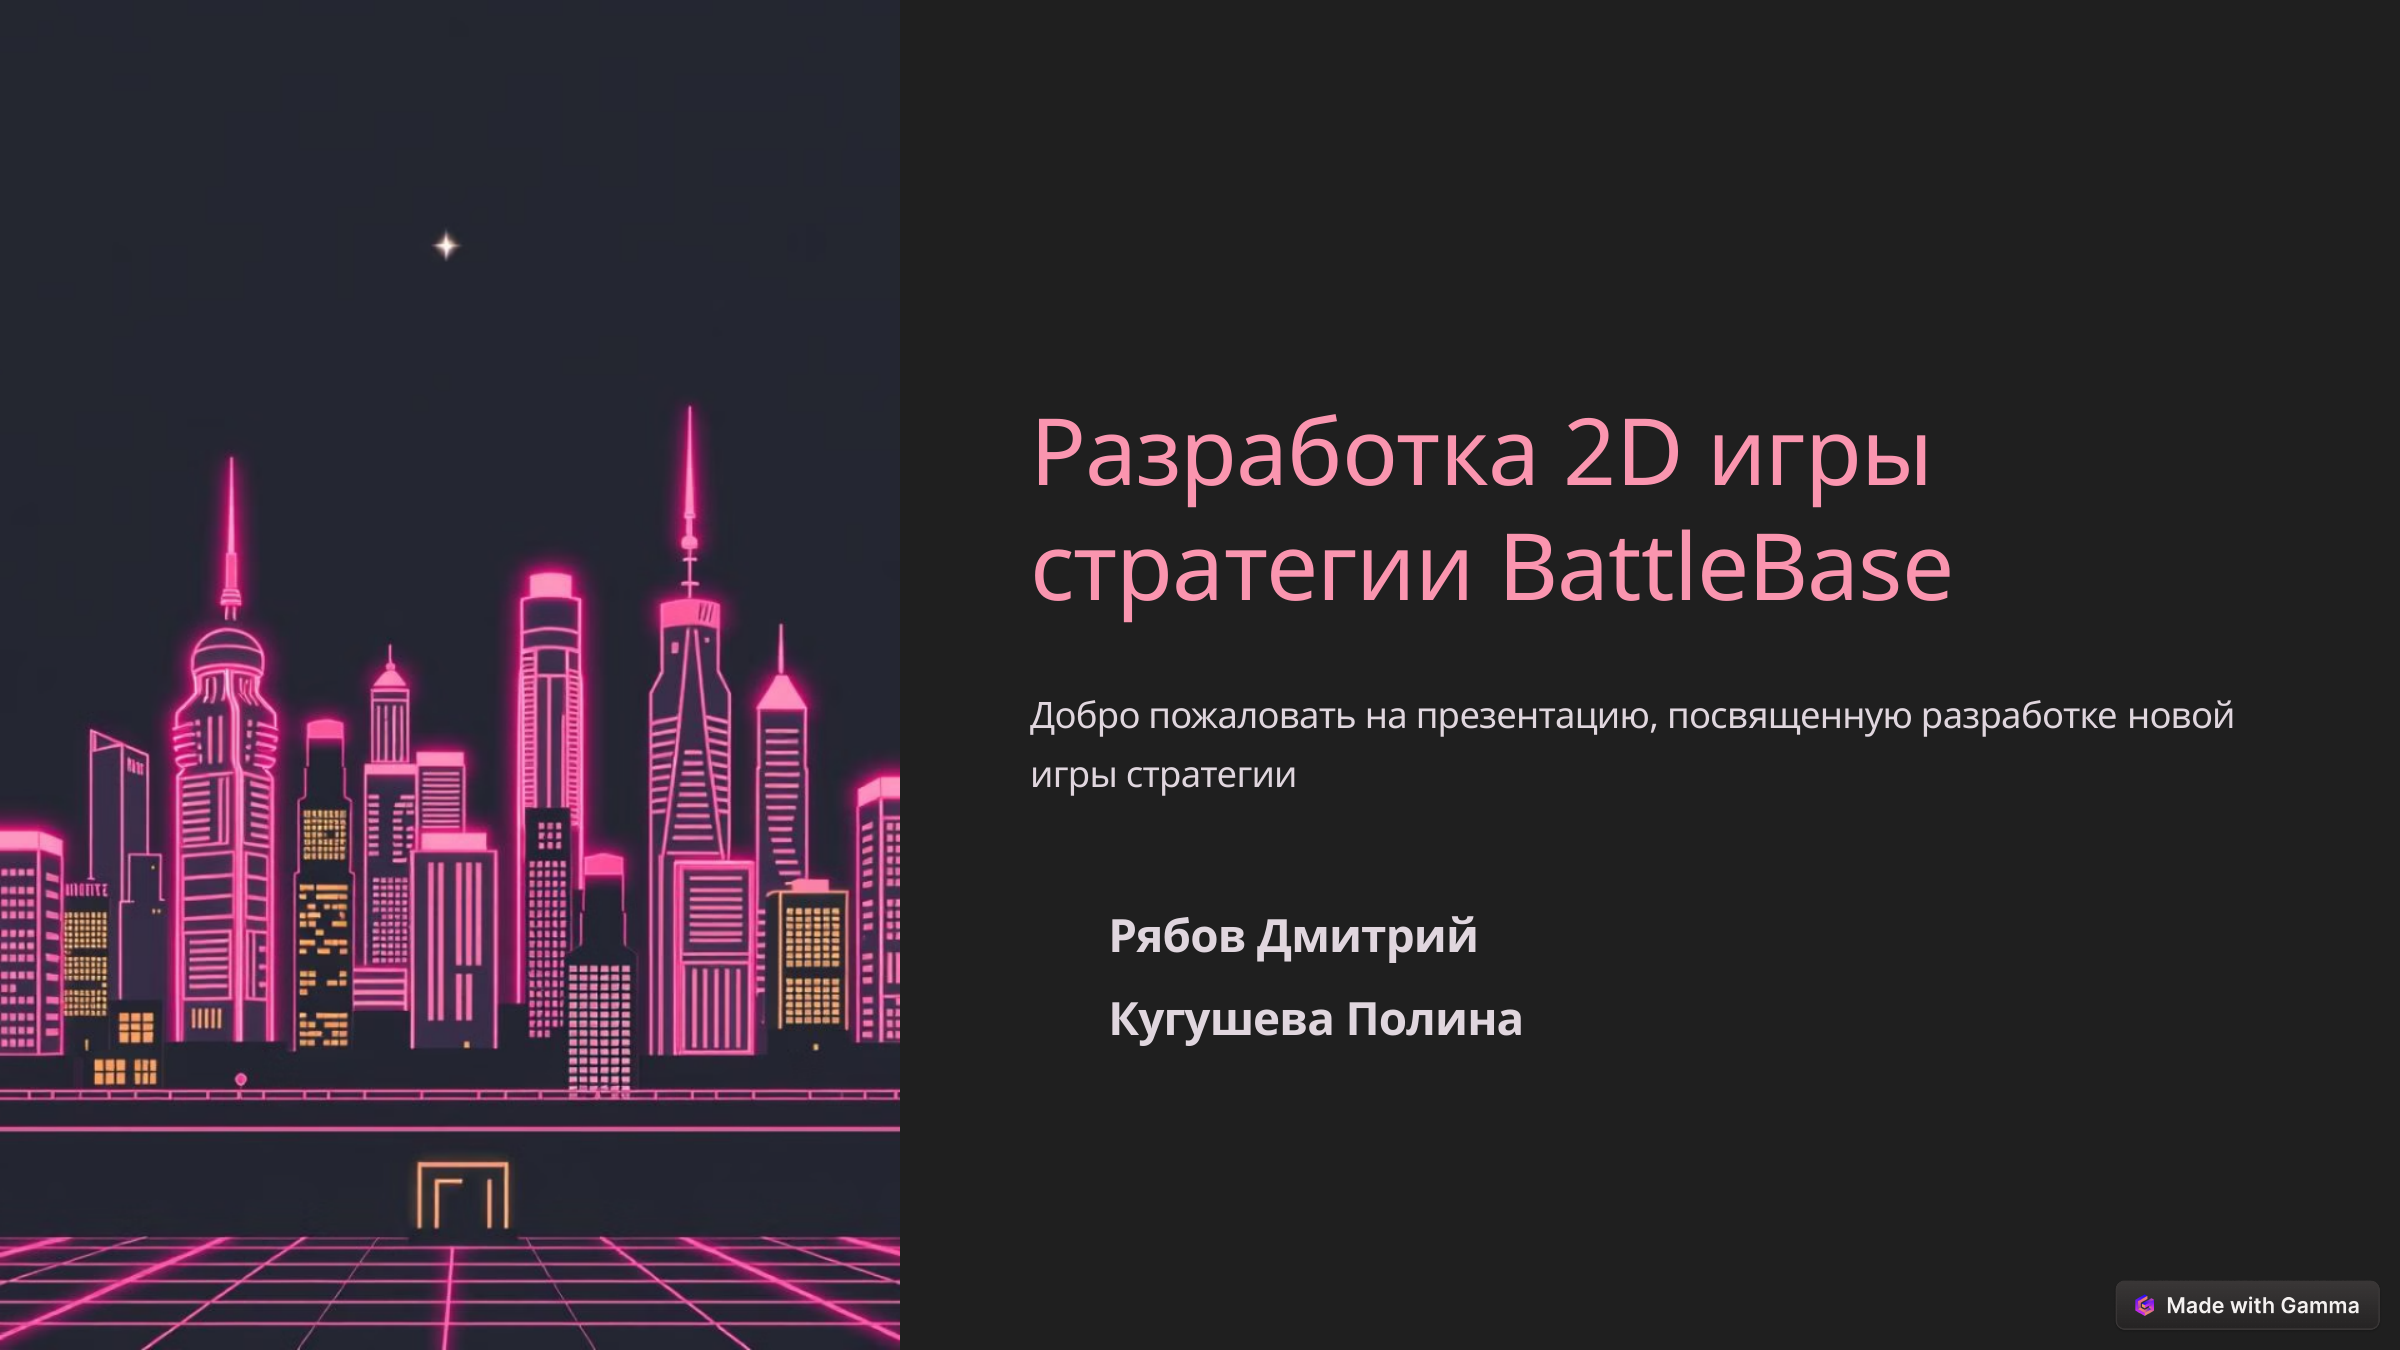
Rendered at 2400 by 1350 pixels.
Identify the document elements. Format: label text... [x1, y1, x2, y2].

picture [2106, 1271, 2389, 1339]
text_box Добро пожаловать на презентацию, посвященную разработке новой игры стратегии [1030, 676, 2270, 855]
text_box Рябов Дмитрий [1108, 896, 1436, 962]
text_box Разработка 2D игры стратегии BattleBase [1030, 387, 2270, 621]
text_box Кугушева Полина [1108, 980, 1539, 1046]
picture [0, 0, 900, 1350]
